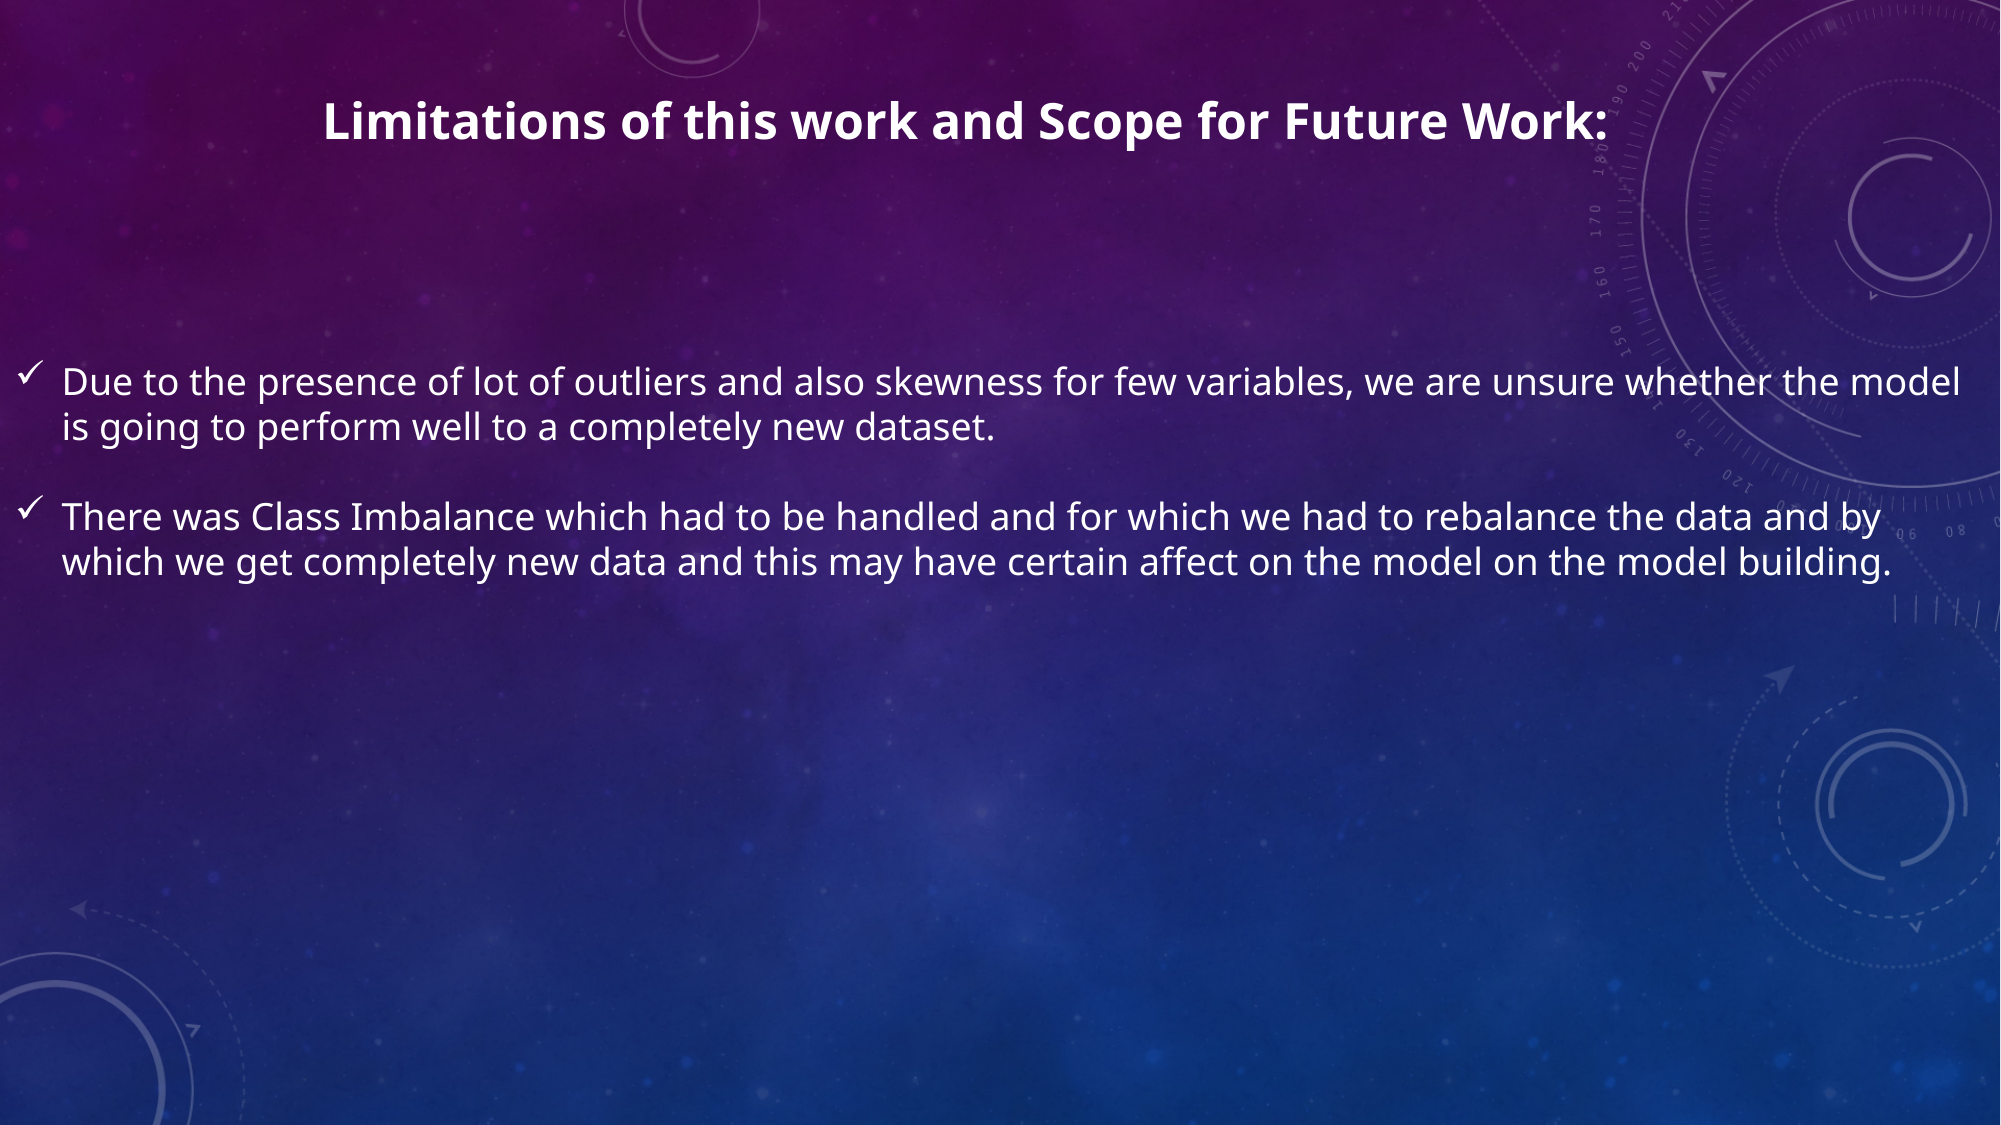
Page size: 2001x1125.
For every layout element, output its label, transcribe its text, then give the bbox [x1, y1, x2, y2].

picture [0, 0, 2001, 1125]
text_box Due to the presence of lot of outliers and also skewness for few variables, we are unsure whether the model is going to perform well to a completely new dataset. There was Class Imbalance which had to be handled and for which we had to rebalance the data and by which we get completely new data and this may have certain affect on the model on the model building. [0, 350, 2000, 636]
text_box Limitations of this work and Scope for Future Work: [307, 82, 1847, 157]
